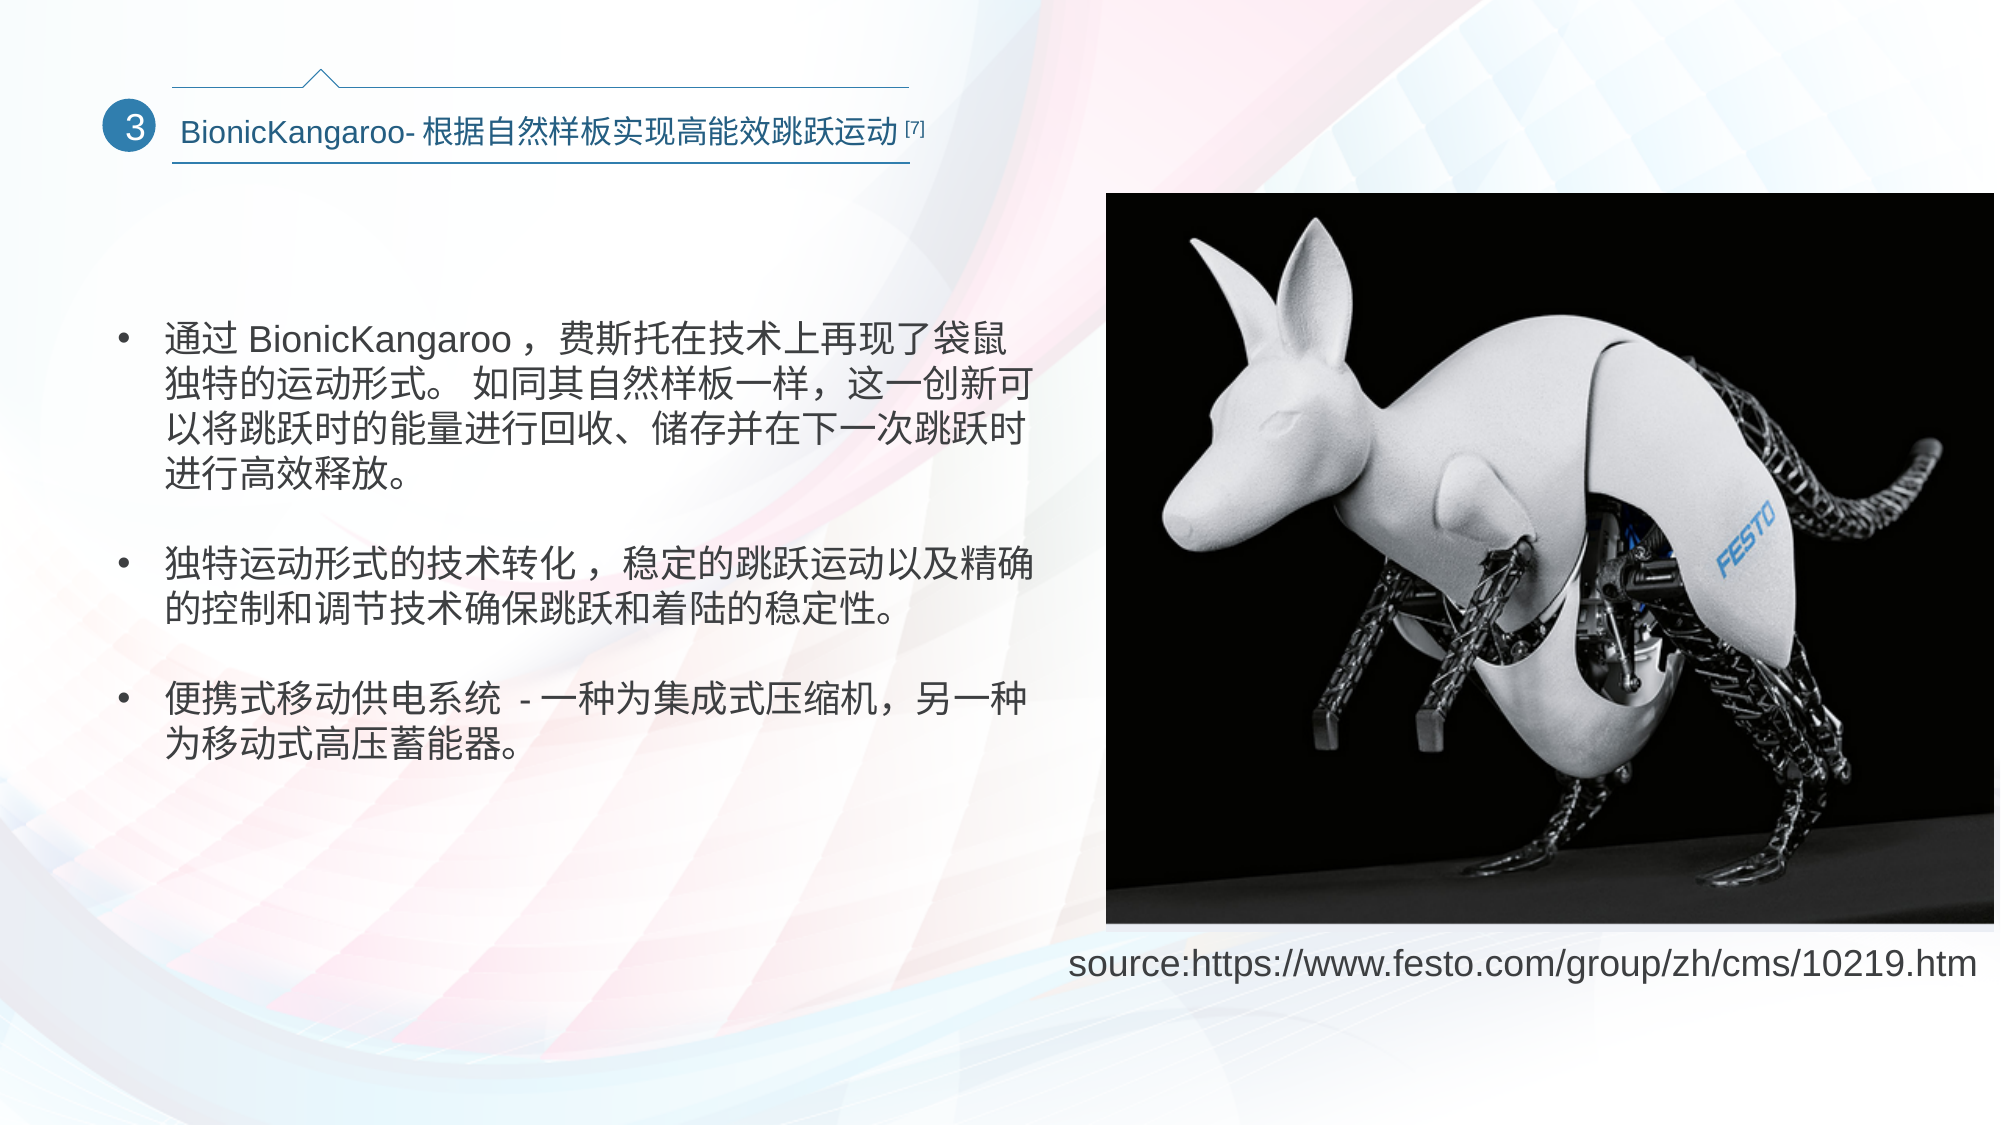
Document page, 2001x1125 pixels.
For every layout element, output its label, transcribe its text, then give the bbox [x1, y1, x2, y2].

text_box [102, 69, 1003, 163]
text_box 通过BionicKangaroo，费斯托在技术上再现了袋鼠独特的运动形式。 如同其自然样板一样，这一创新可以将跳跃时的能量进行回收、储存并在下一次跳跃时进行高效释放。 独特运动形式的技术转化 ，稳定的跳跃运动以及精确的控制和调节技术确保跳跃和着陆的稳定性。 便携式移动供电系统 -一种为集成式压缩机，另一种为移动式高压蓄能器。 [102, 307, 1055, 773]
picture [0, 0, 2001, 1125]
text_box source:https://www.festo.com/group/zh/cms/10219.htm [1053, 931, 1994, 991]
